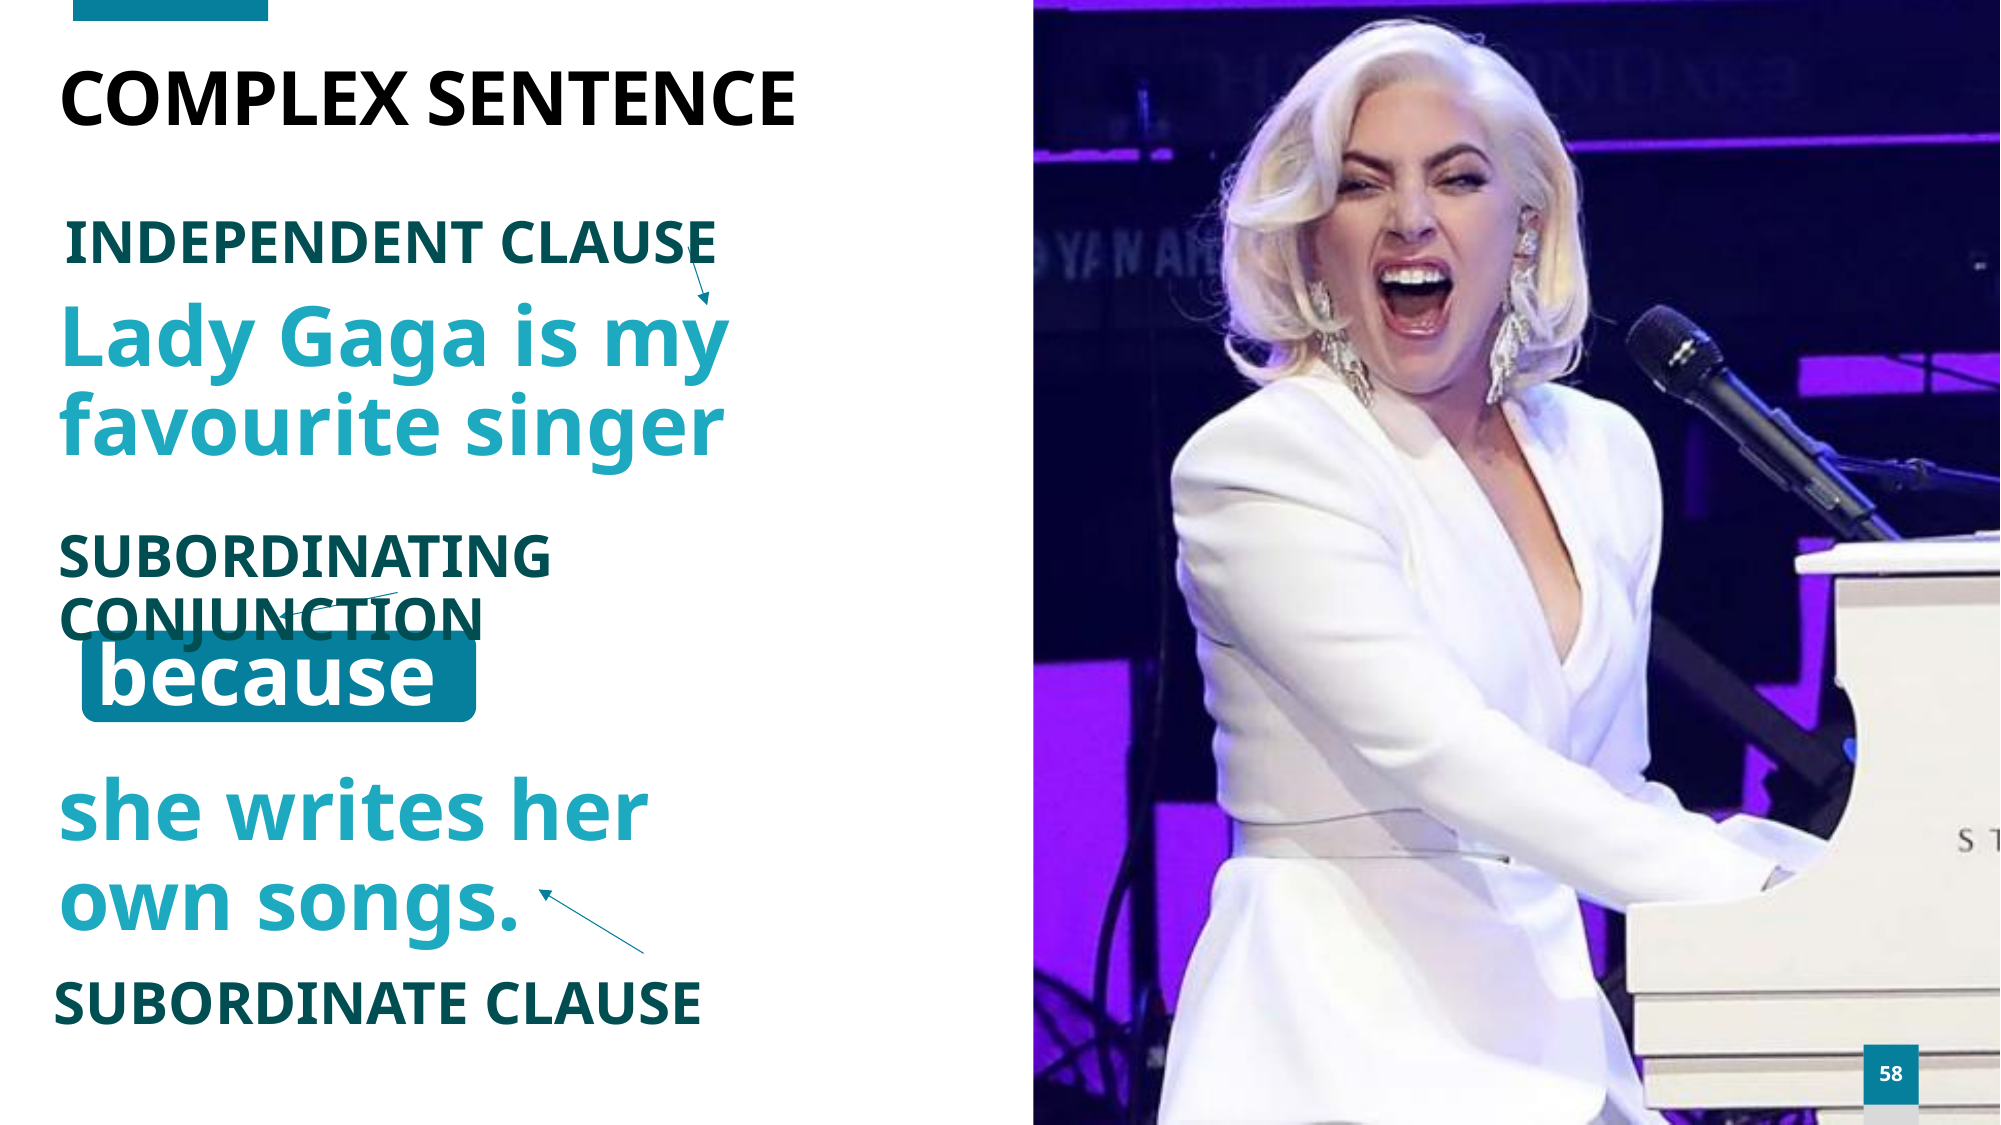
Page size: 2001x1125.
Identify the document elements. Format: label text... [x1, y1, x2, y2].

title COMPLEX SENTENCE [43, 52, 892, 150]
list SUBORDINATING CONJUNCTION [43, 519, 983, 591]
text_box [278, 592, 398, 618]
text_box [688, 246, 708, 306]
list because [81, 625, 1033, 695]
list INDEPENDENT CLAUSE [50, 205, 990, 278]
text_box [538, 889, 644, 954]
list Lady Gaga is my favourite singer [43, 286, 1033, 355]
text_box [80, 644, 478, 724]
list she writes her own songs. [43, 760, 1033, 830]
list SUBORDINATE CLAUSE [38, 966, 978, 1039]
picture [1033, 0, 2000, 1125]
